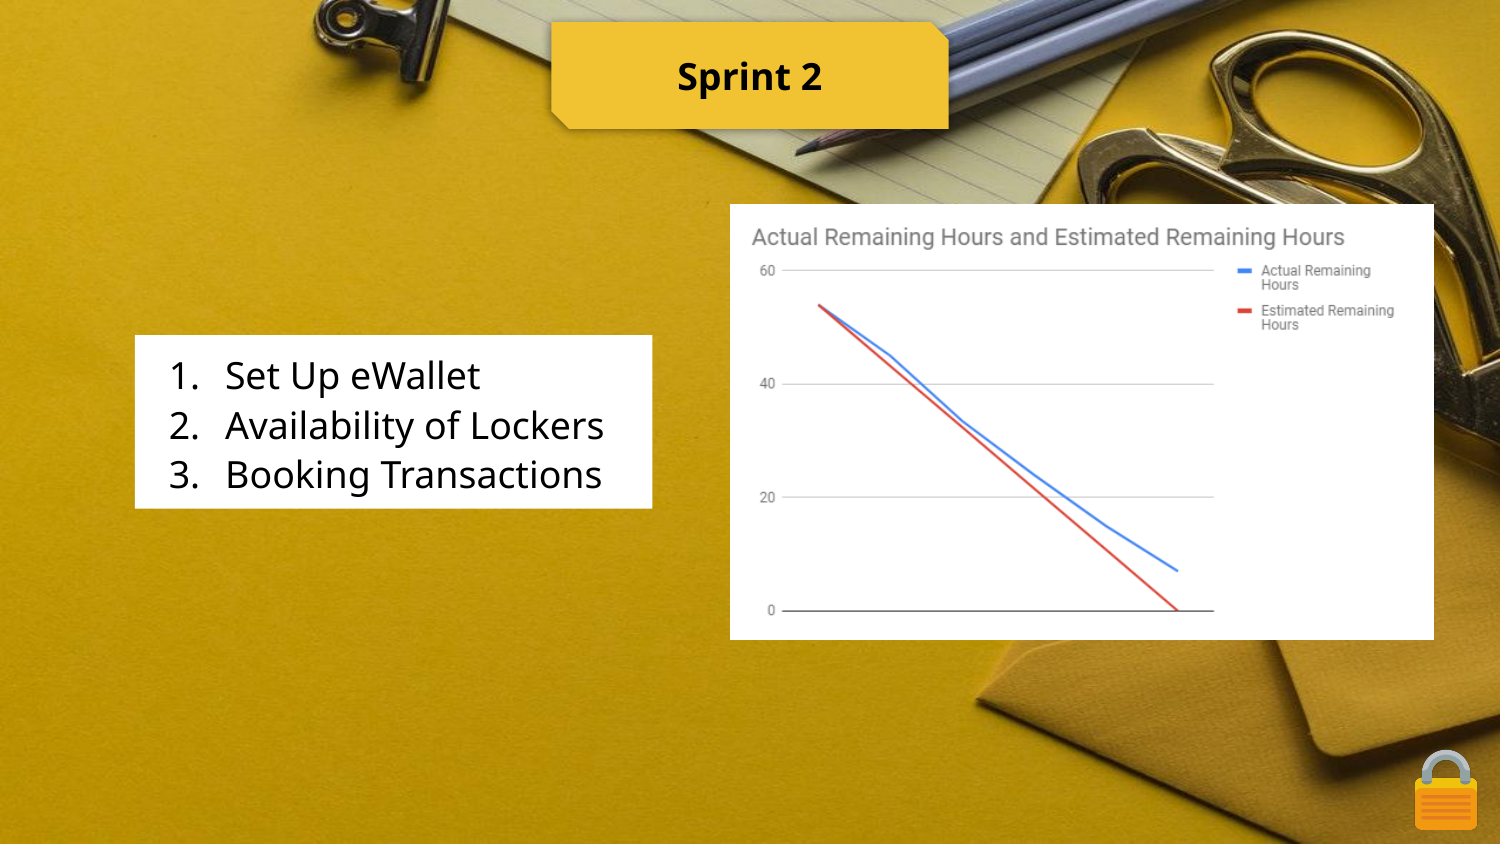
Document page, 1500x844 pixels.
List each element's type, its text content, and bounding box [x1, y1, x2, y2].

text_box Set Up eWallet Availability of Lockers Booking Transactions [134, 335, 653, 509]
picture [0, 0, 1500, 844]
text_box Sprint 2 [551, 22, 949, 129]
